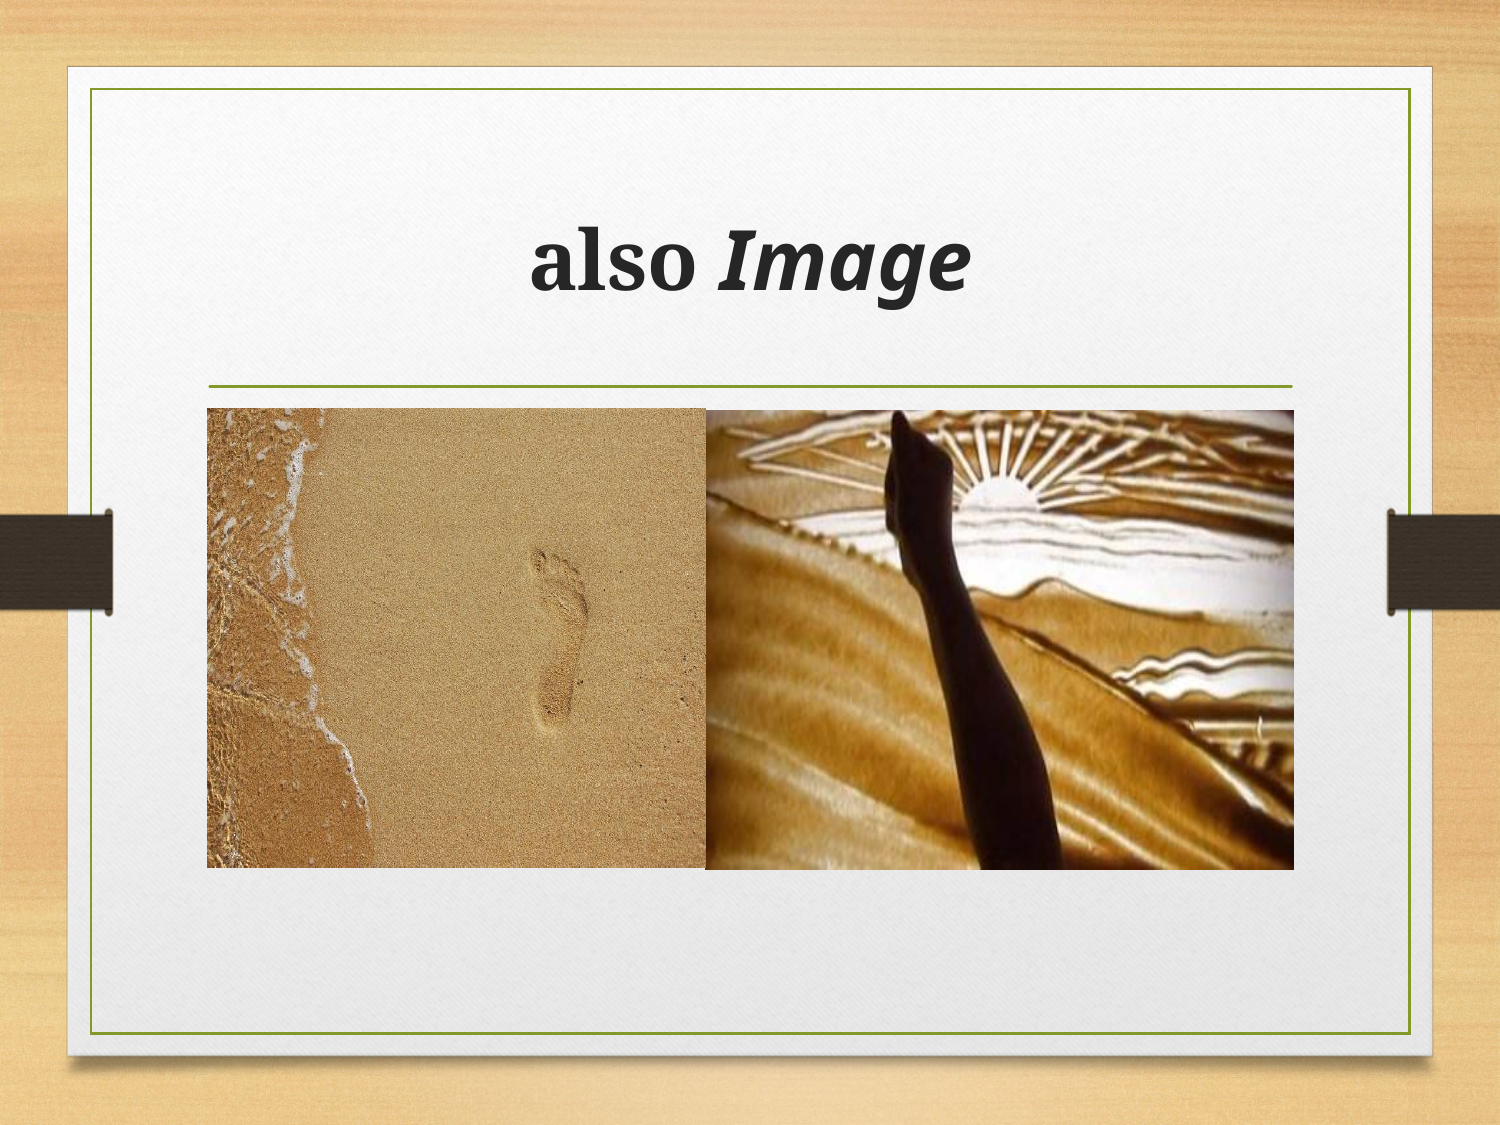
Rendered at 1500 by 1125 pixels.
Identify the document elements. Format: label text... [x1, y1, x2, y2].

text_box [206, 408, 1295, 870]
picture [0, 0, 1500, 1125]
title also Image [192, 150, 1309, 364]
